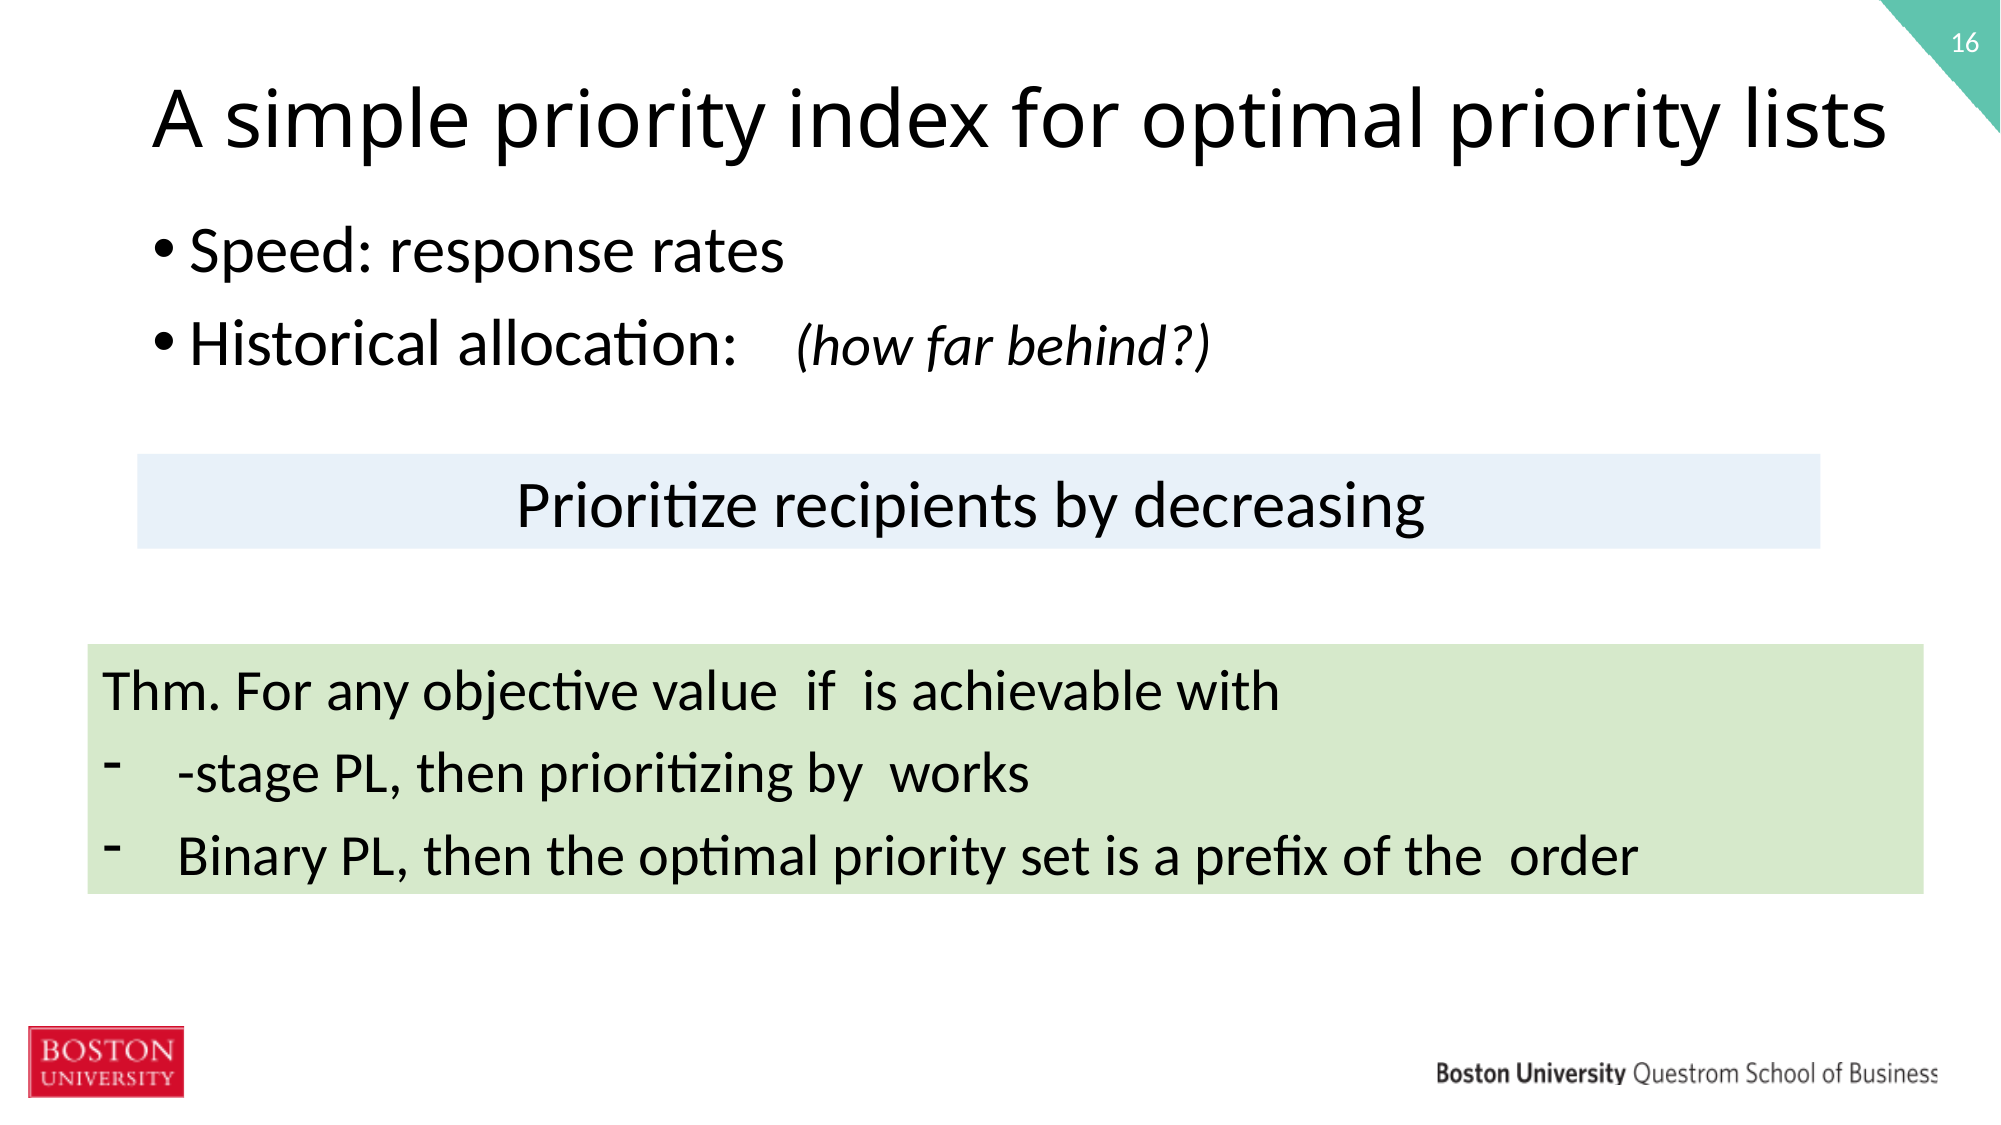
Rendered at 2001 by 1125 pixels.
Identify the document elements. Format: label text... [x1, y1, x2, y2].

title A simple priority index for optimal priority lists [137, 59, 1938, 185]
picture [1821, 0, 2001, 159]
